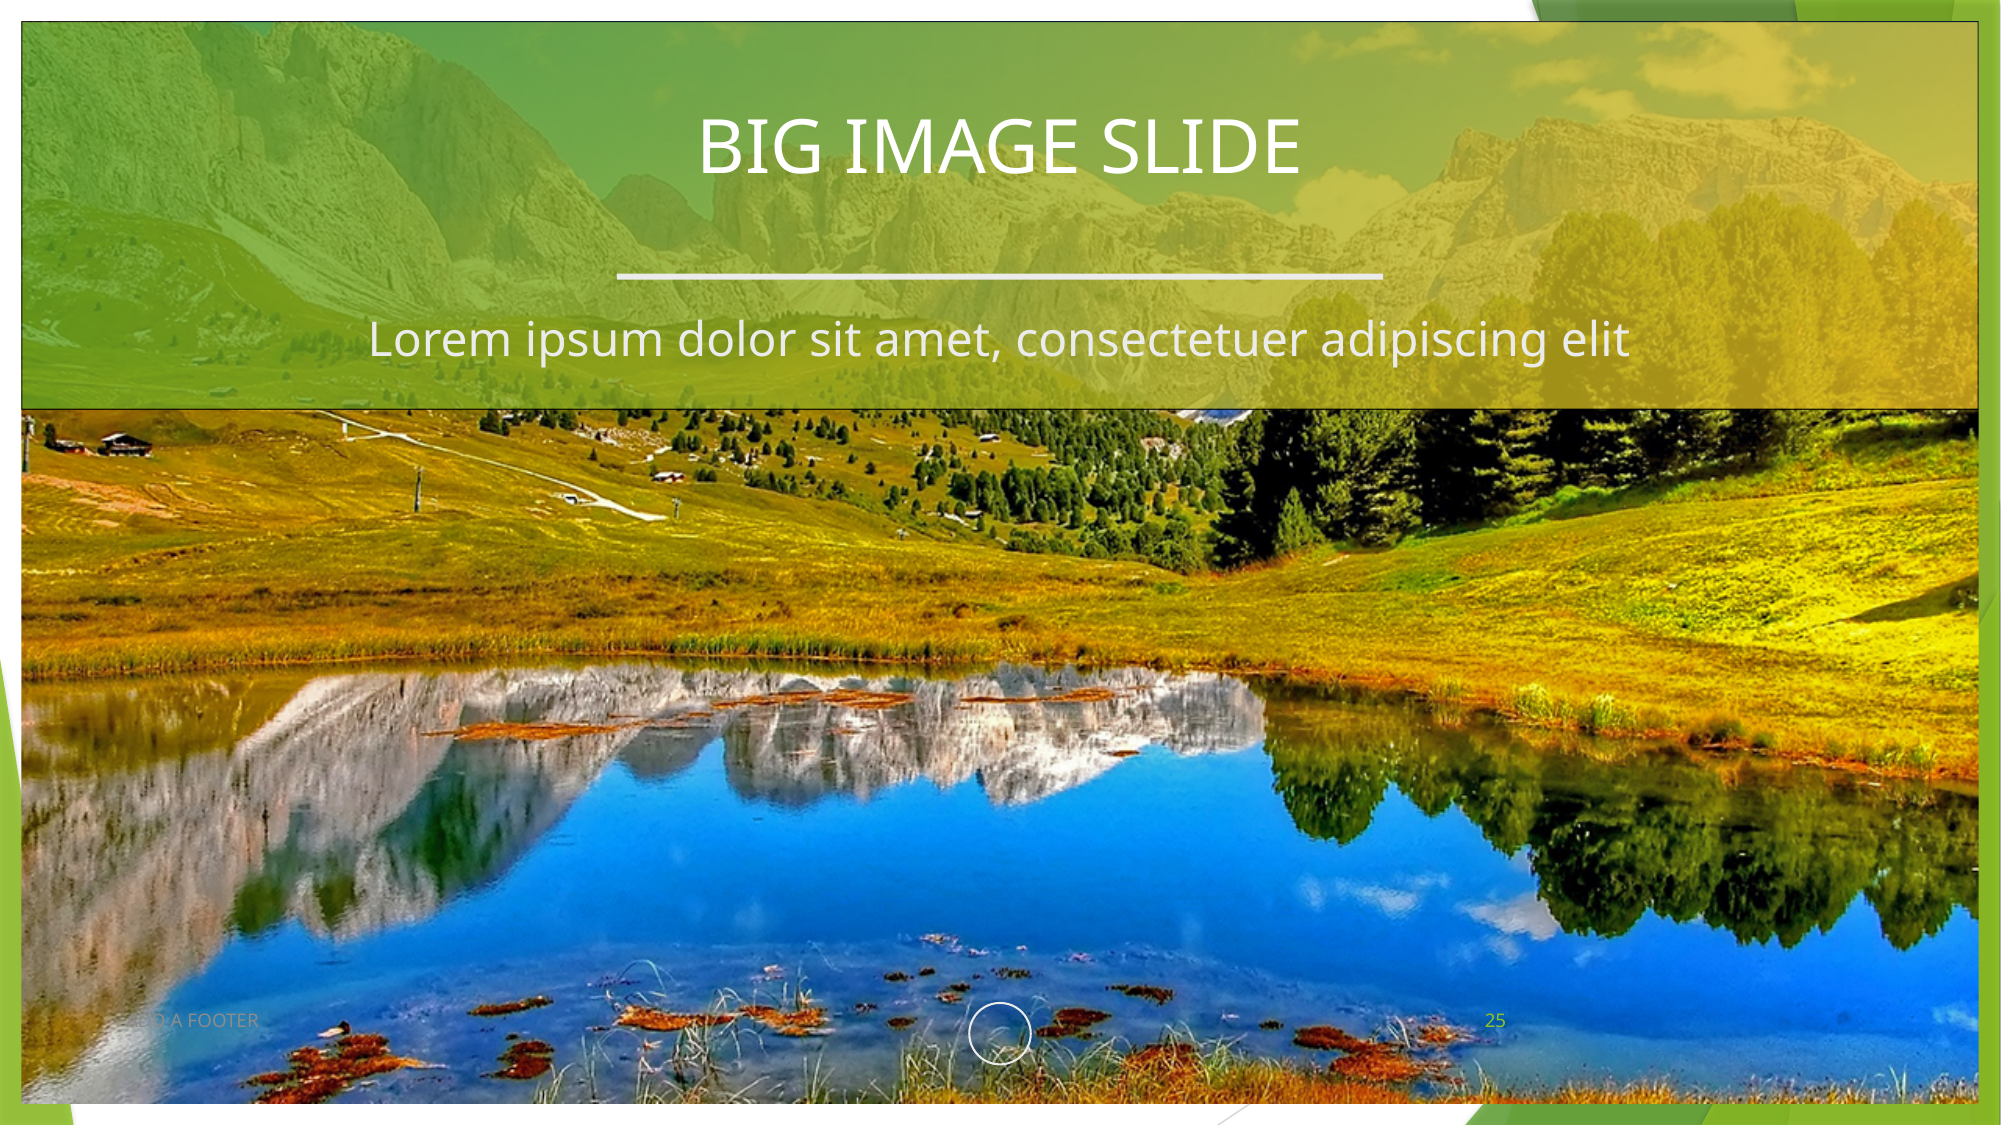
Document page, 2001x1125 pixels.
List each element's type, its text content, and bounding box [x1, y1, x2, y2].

title BIG IMAGE SLIDE [137, 91, 1863, 309]
slide_number 25 [1409, 991, 1522, 1051]
list Lorem ipsum dolor sit amet, consectetuer adipiscing elit [137, 309, 1863, 405]
footer ADD A FOOTER [111, 991, 1145, 1051]
picture [21, 21, 1979, 1104]
